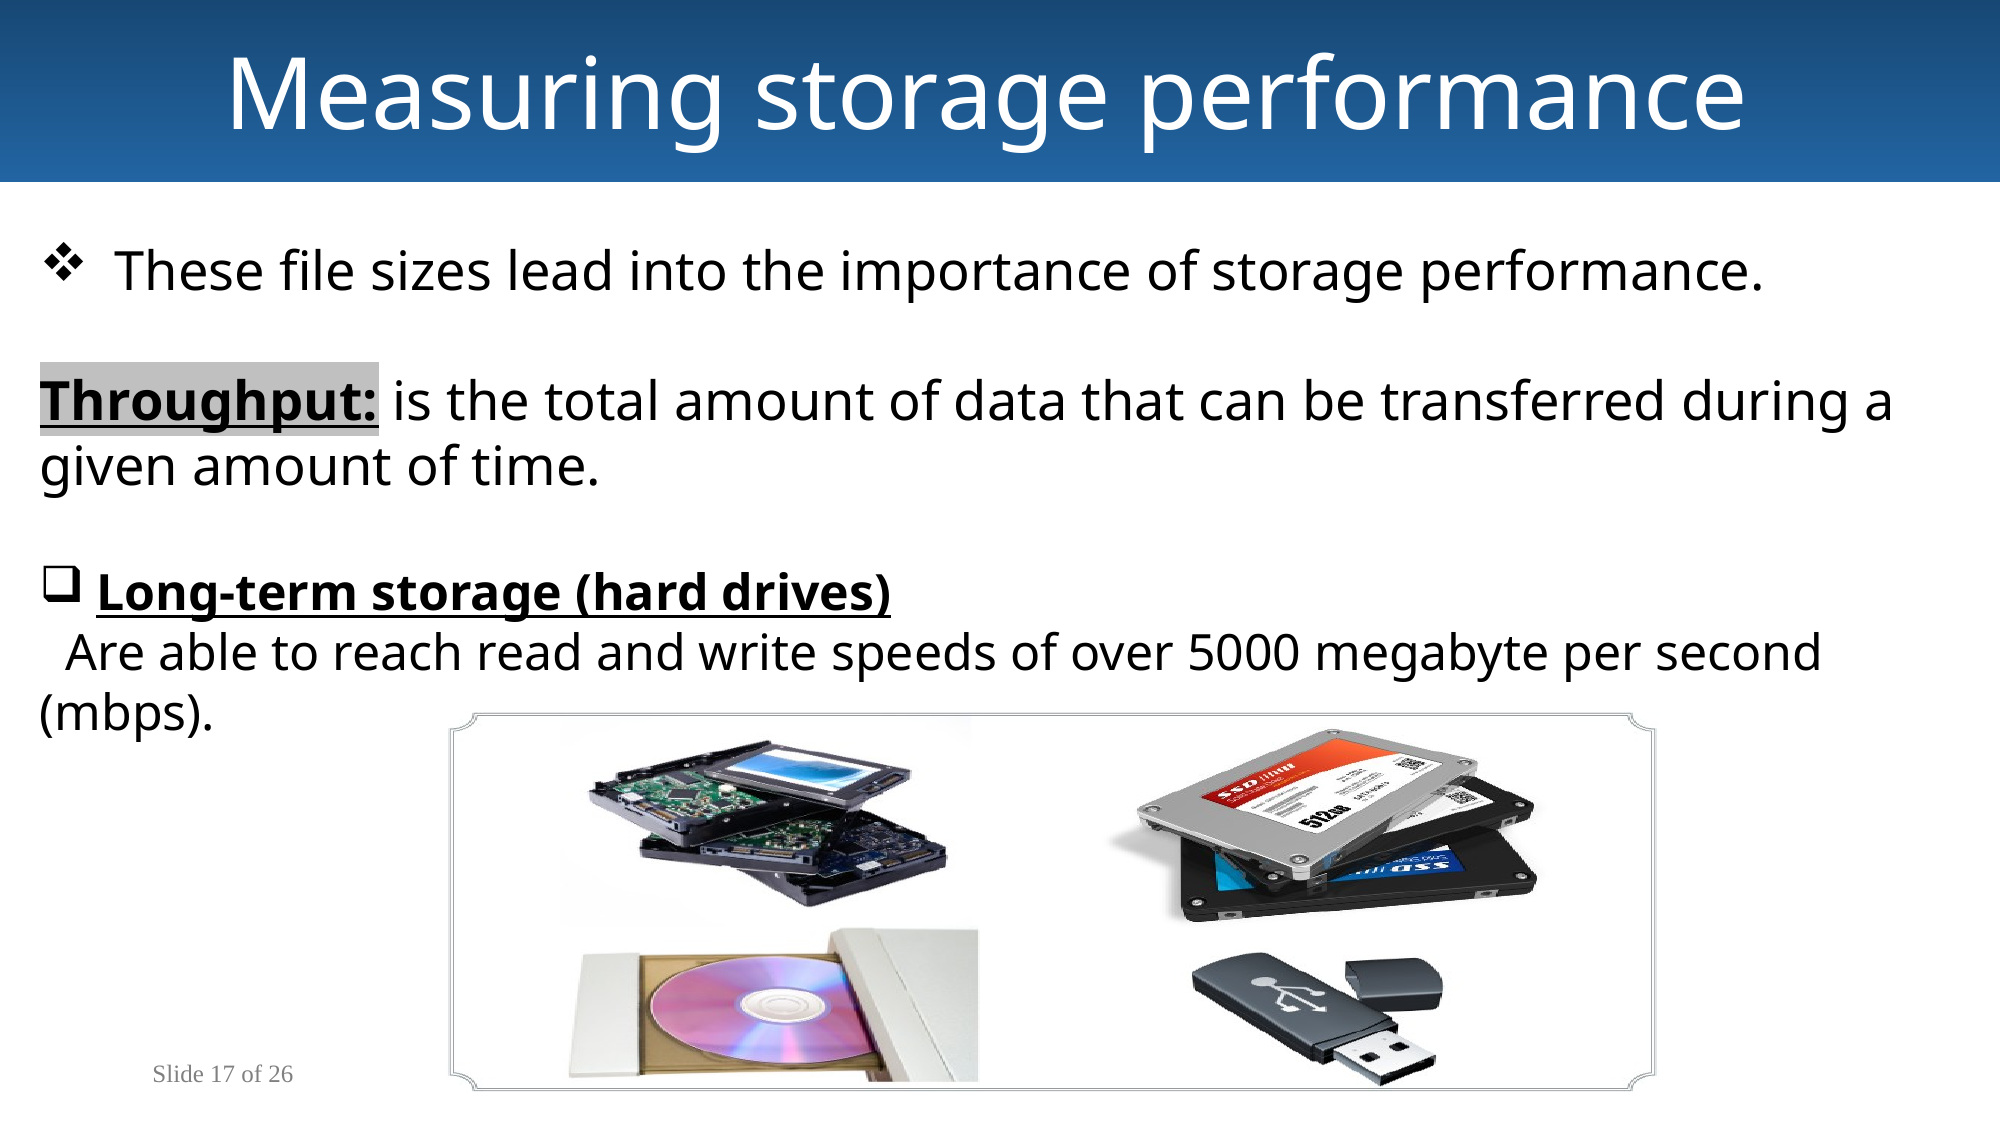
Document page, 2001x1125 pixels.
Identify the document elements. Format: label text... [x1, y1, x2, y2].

text_box These file sizes lead into the importance of storage performance. Throughput: is the total amount of data that can be transferred during a given amount of time. Long-term storage (hard drives) Are able to reach read and write speeds of over 5000 megabyte per second (mbps). [24, 228, 1973, 929]
slide_number Slide 17 of 26 [137, 1042, 588, 1103]
picture [447, 711, 1659, 1093]
text_box Measuring storage performance [0, 0, 2000, 183]
